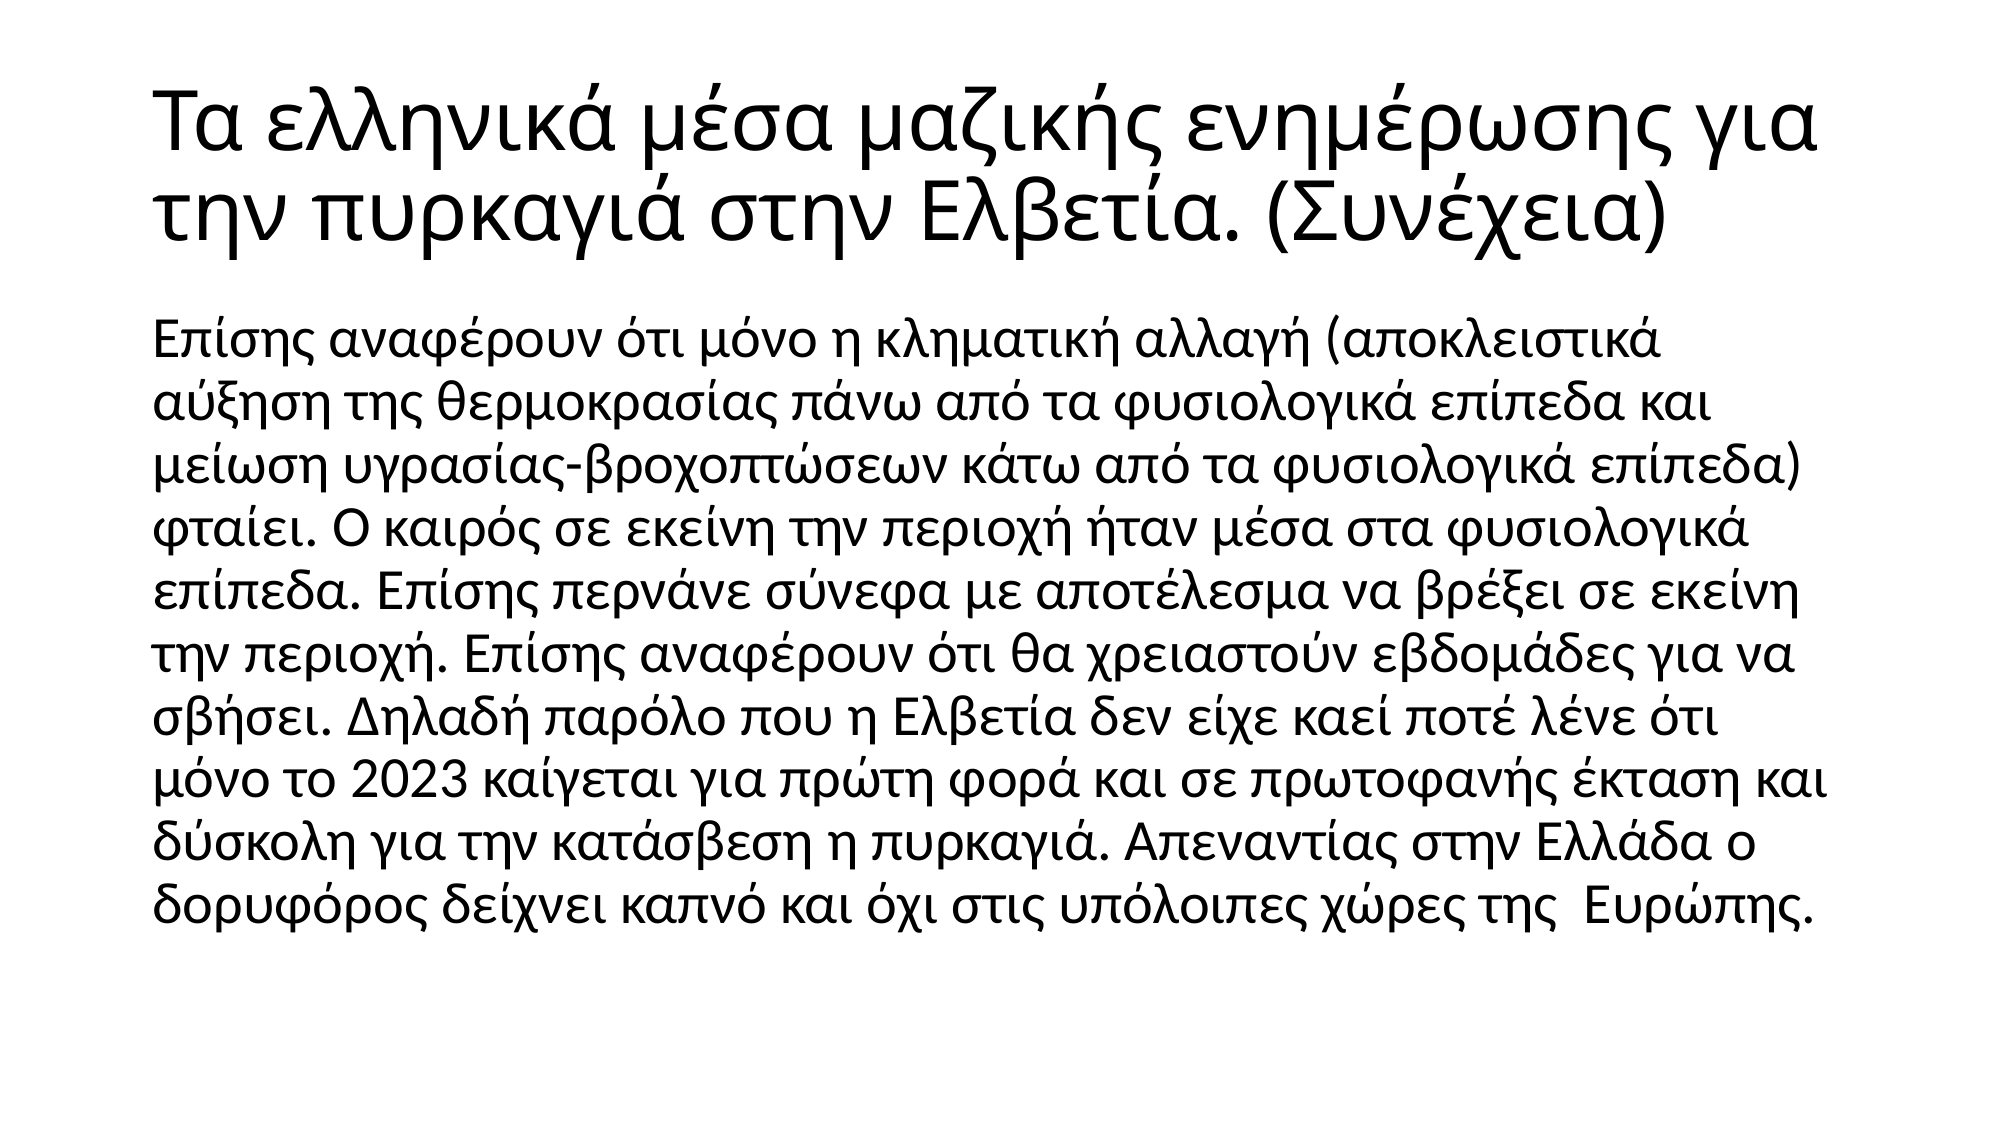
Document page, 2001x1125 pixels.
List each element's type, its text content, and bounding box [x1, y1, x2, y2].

list Επίσης αναφέρουν ότι μόνο η κληματική αλλαγή (αποκλειστικά αύξηση της θερμοκρασίας πάνω από τα φυσιολογικά επίπεδα και μείωση υγρασίας-βροχοπτώσεων κάτω από τα φυσιολογικά επίπεδα) φταίει. Ο καιρός σε εκείνη την περιοχή ήταν μέσα στα φυσιολογικά επίπεδα. Επίσης περνάνε σύνεφα με αποτέλεσμα να βρέξει σε εκείνη την περιοχή. Επίσης αναφέρουν ότι θα χρειαστούν εβδομάδες για να σβήσει. Δηλαδή παρόλο που η Ελβετία δεν είχε καεί ποτέ λένε ότι μόνο το 2023 καίγεται για πρώτη φορά και σε πρωτοφανής έκταση και δύσκολη για την κατάσβεση η πυρκαγιά. Απεναντίας στην Ελλάδα ο δορυφόρος δείχνει καπνό και όχι στις υπόλοιπες χώρες της Ευρώπης. [137, 299, 1863, 1014]
title Τα ελληνικά μέσα μαζικής ενημέρωσης για την πυρκαγιά στην Ελβετία. (Συνέχεια) [137, 59, 1863, 278]
